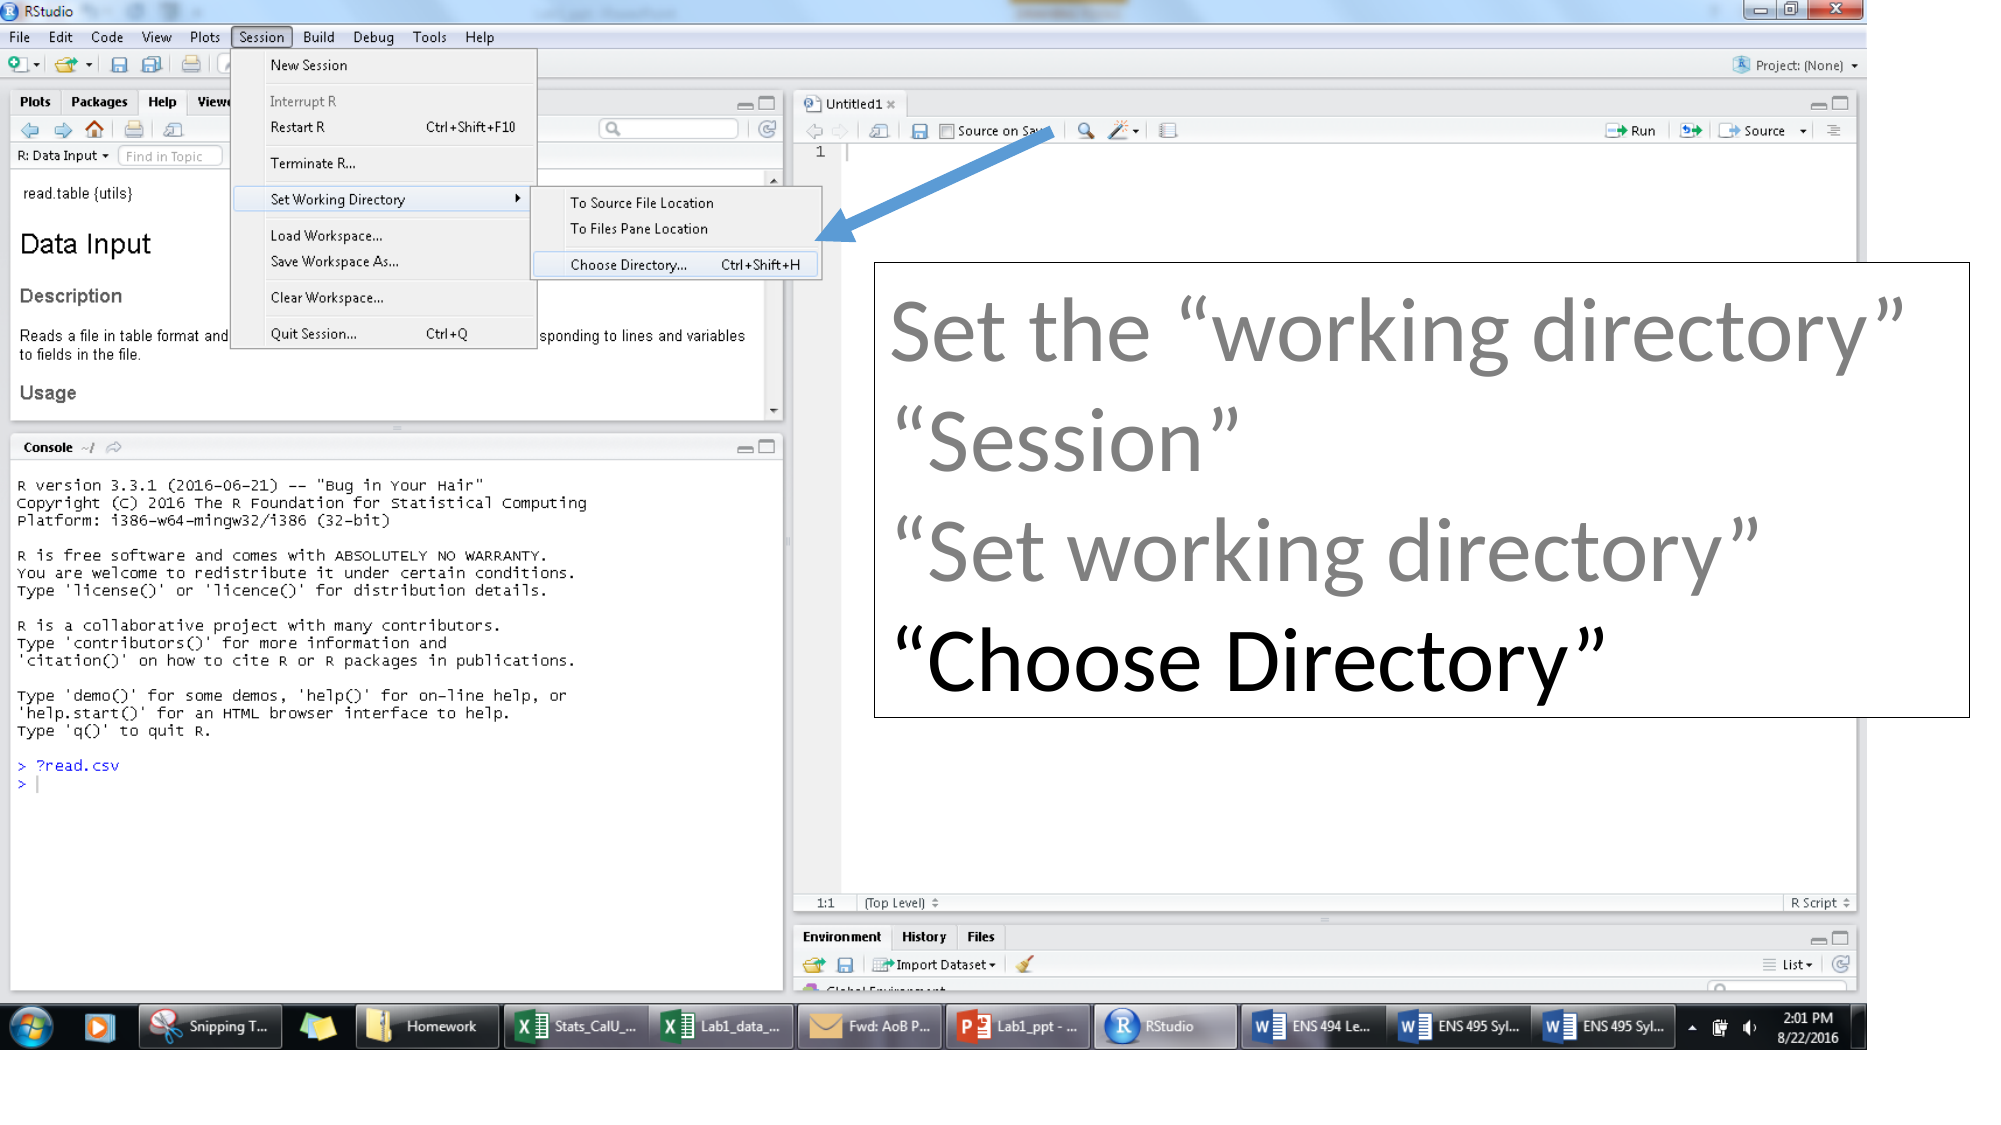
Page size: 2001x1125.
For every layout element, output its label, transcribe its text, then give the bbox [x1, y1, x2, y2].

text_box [814, 131, 1053, 241]
picture [0, 0, 1867, 1050]
text_box Set the “working directory” “Session” “Set working directory” “Choose Directory” [1867, 262, 1970, 718]
